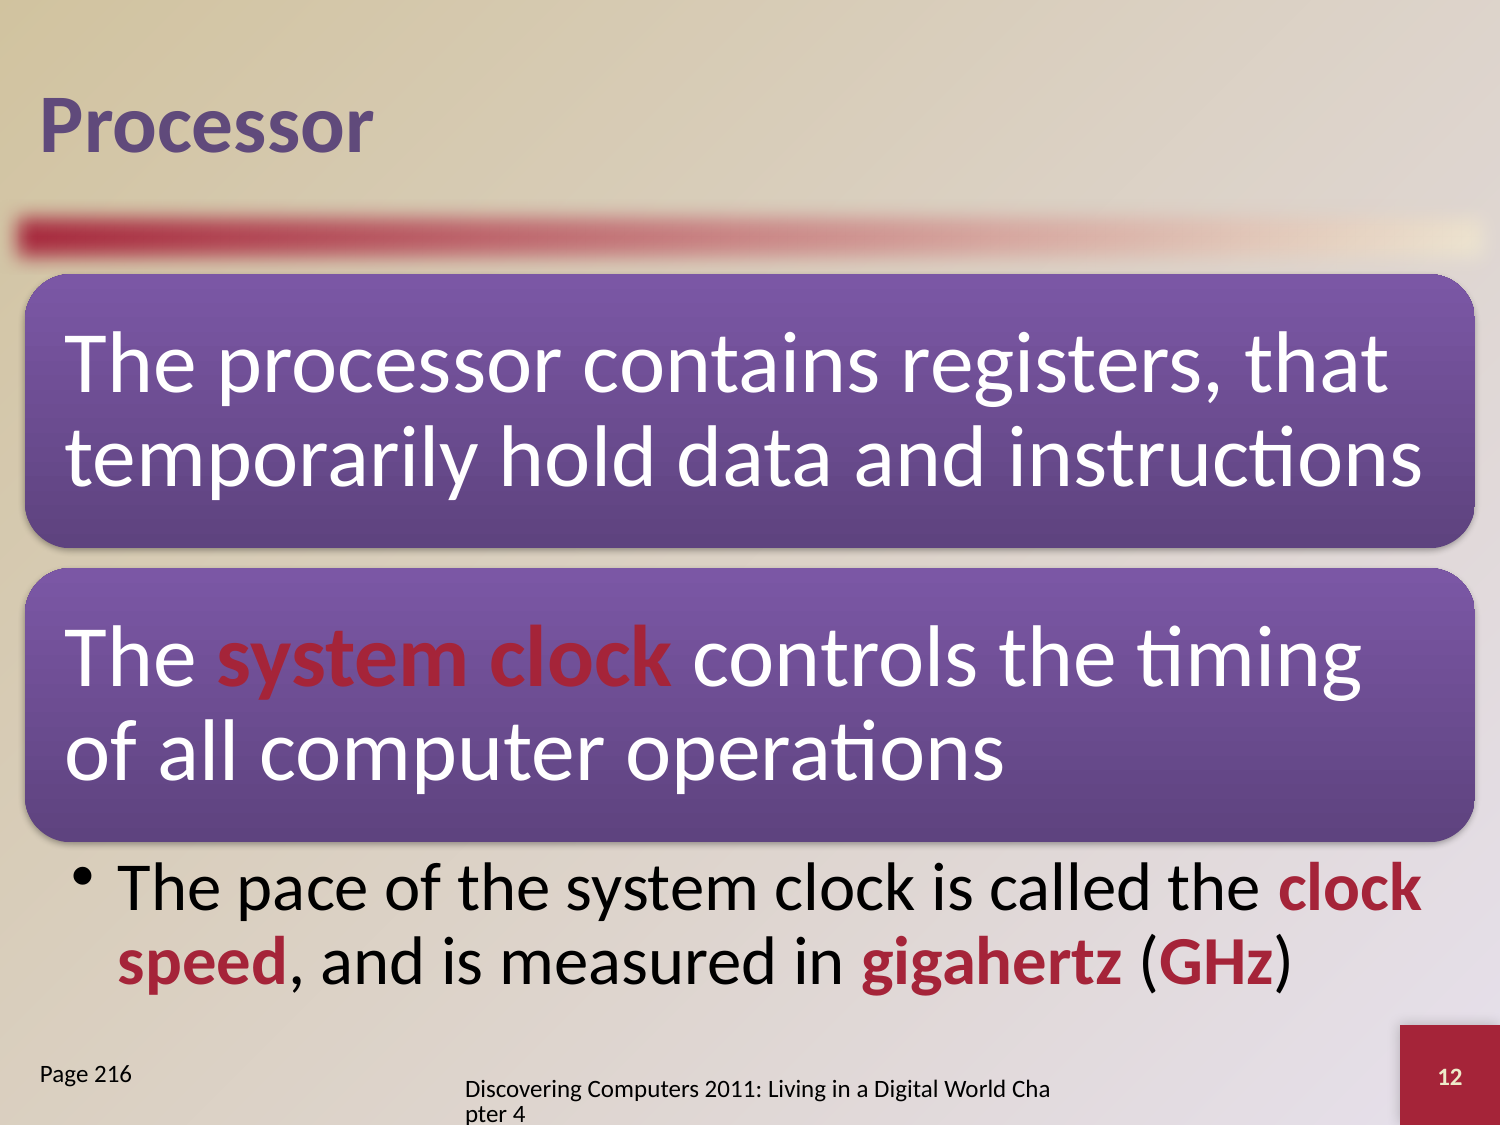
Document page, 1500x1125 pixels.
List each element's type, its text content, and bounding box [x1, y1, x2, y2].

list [24, 262, 1476, 1026]
title Processor [24, 24, 1475, 213]
slide_number 12 [1400, 1025, 1500, 1125]
list Page 216 [24, 1050, 300, 1125]
footer Discovering Computers 2011: Living in a Digital World Chapter 4 [450, 1050, 1075, 1125]
